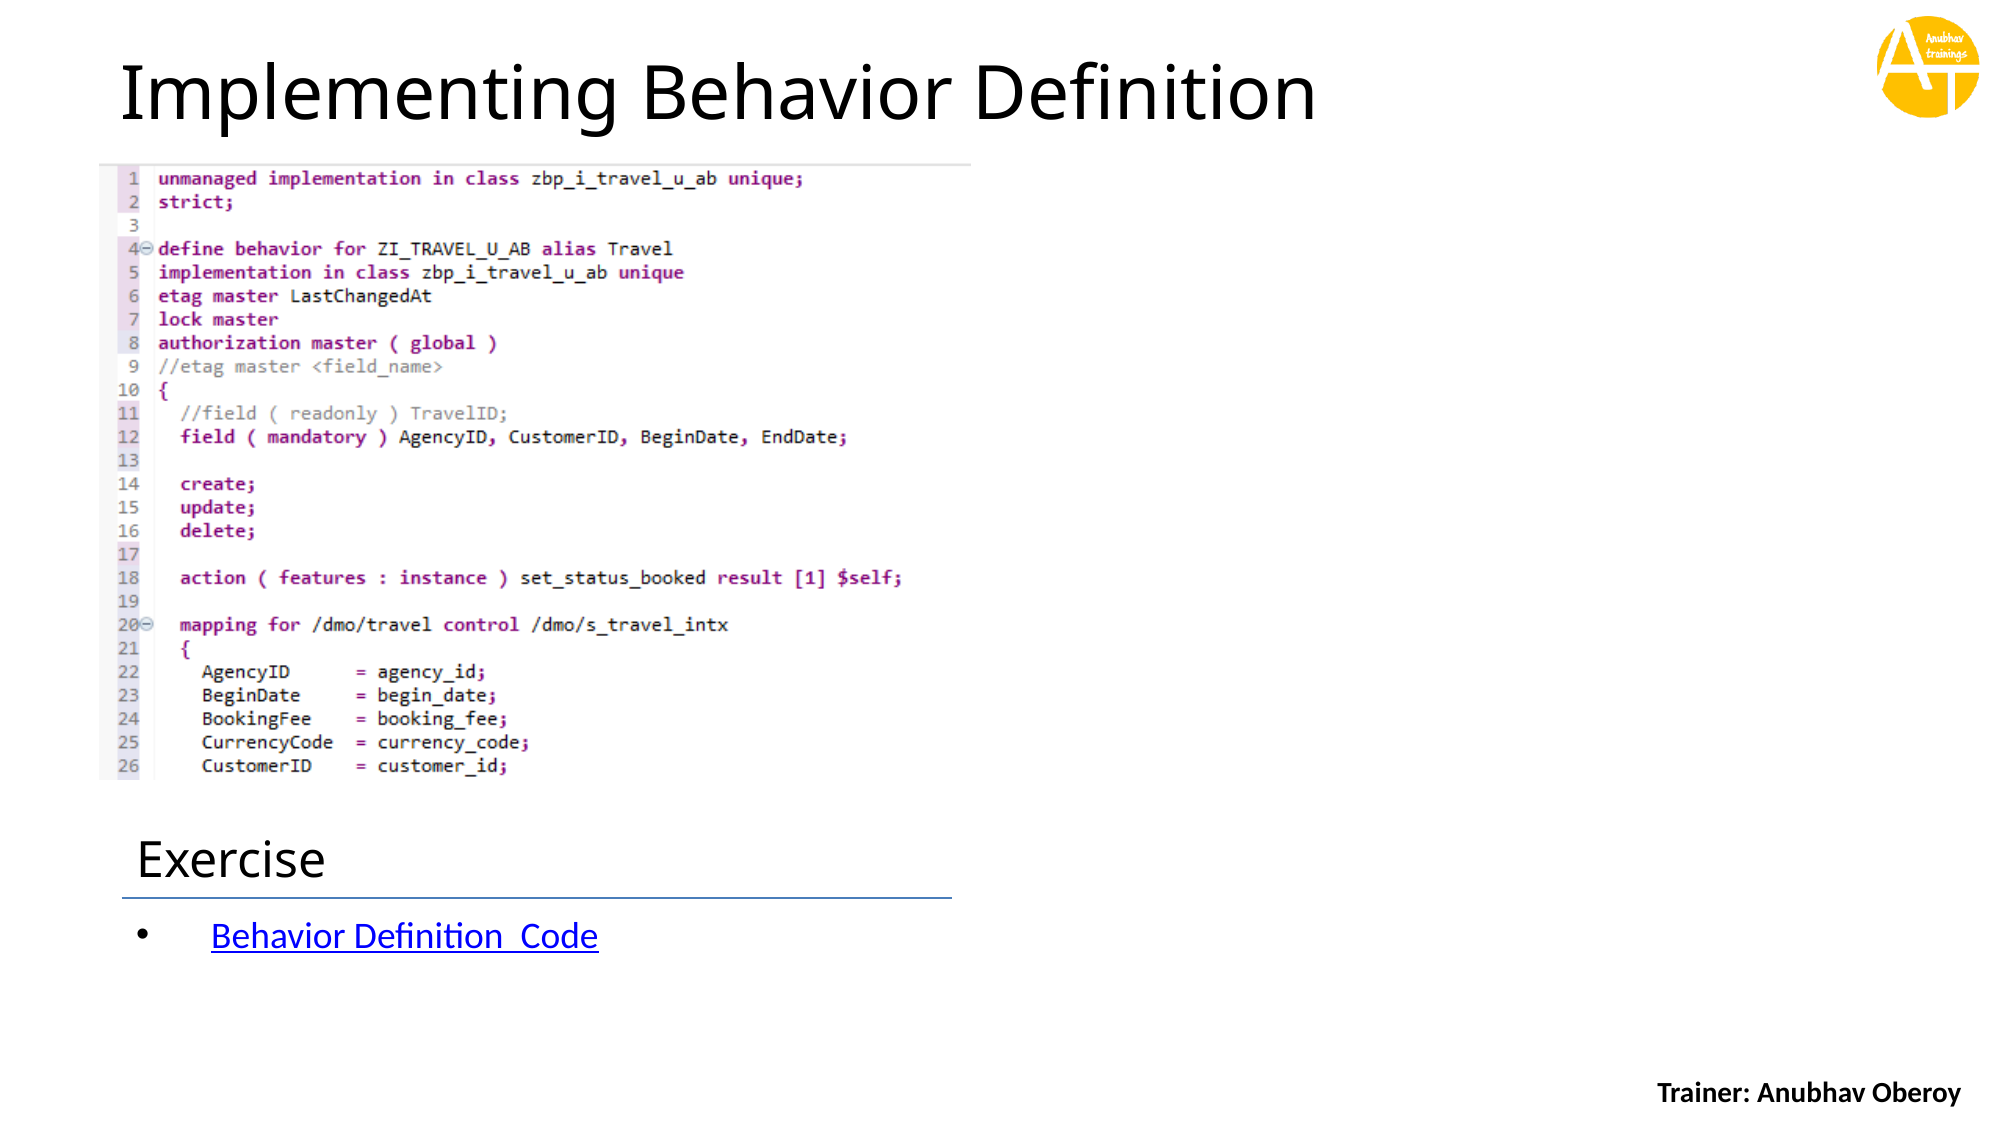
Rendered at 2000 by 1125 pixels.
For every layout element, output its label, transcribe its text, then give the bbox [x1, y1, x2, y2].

title Implementing Behavior Definition [99, 30, 1900, 148]
footer Trainer: Anubhav Oberoy [1625, 1061, 1994, 1121]
text_box Exercise [121, 820, 465, 896]
picture [1866, 9, 1985, 126]
text_box Behavior Definition Code [121, 903, 786, 964]
picture [99, 163, 971, 780]
